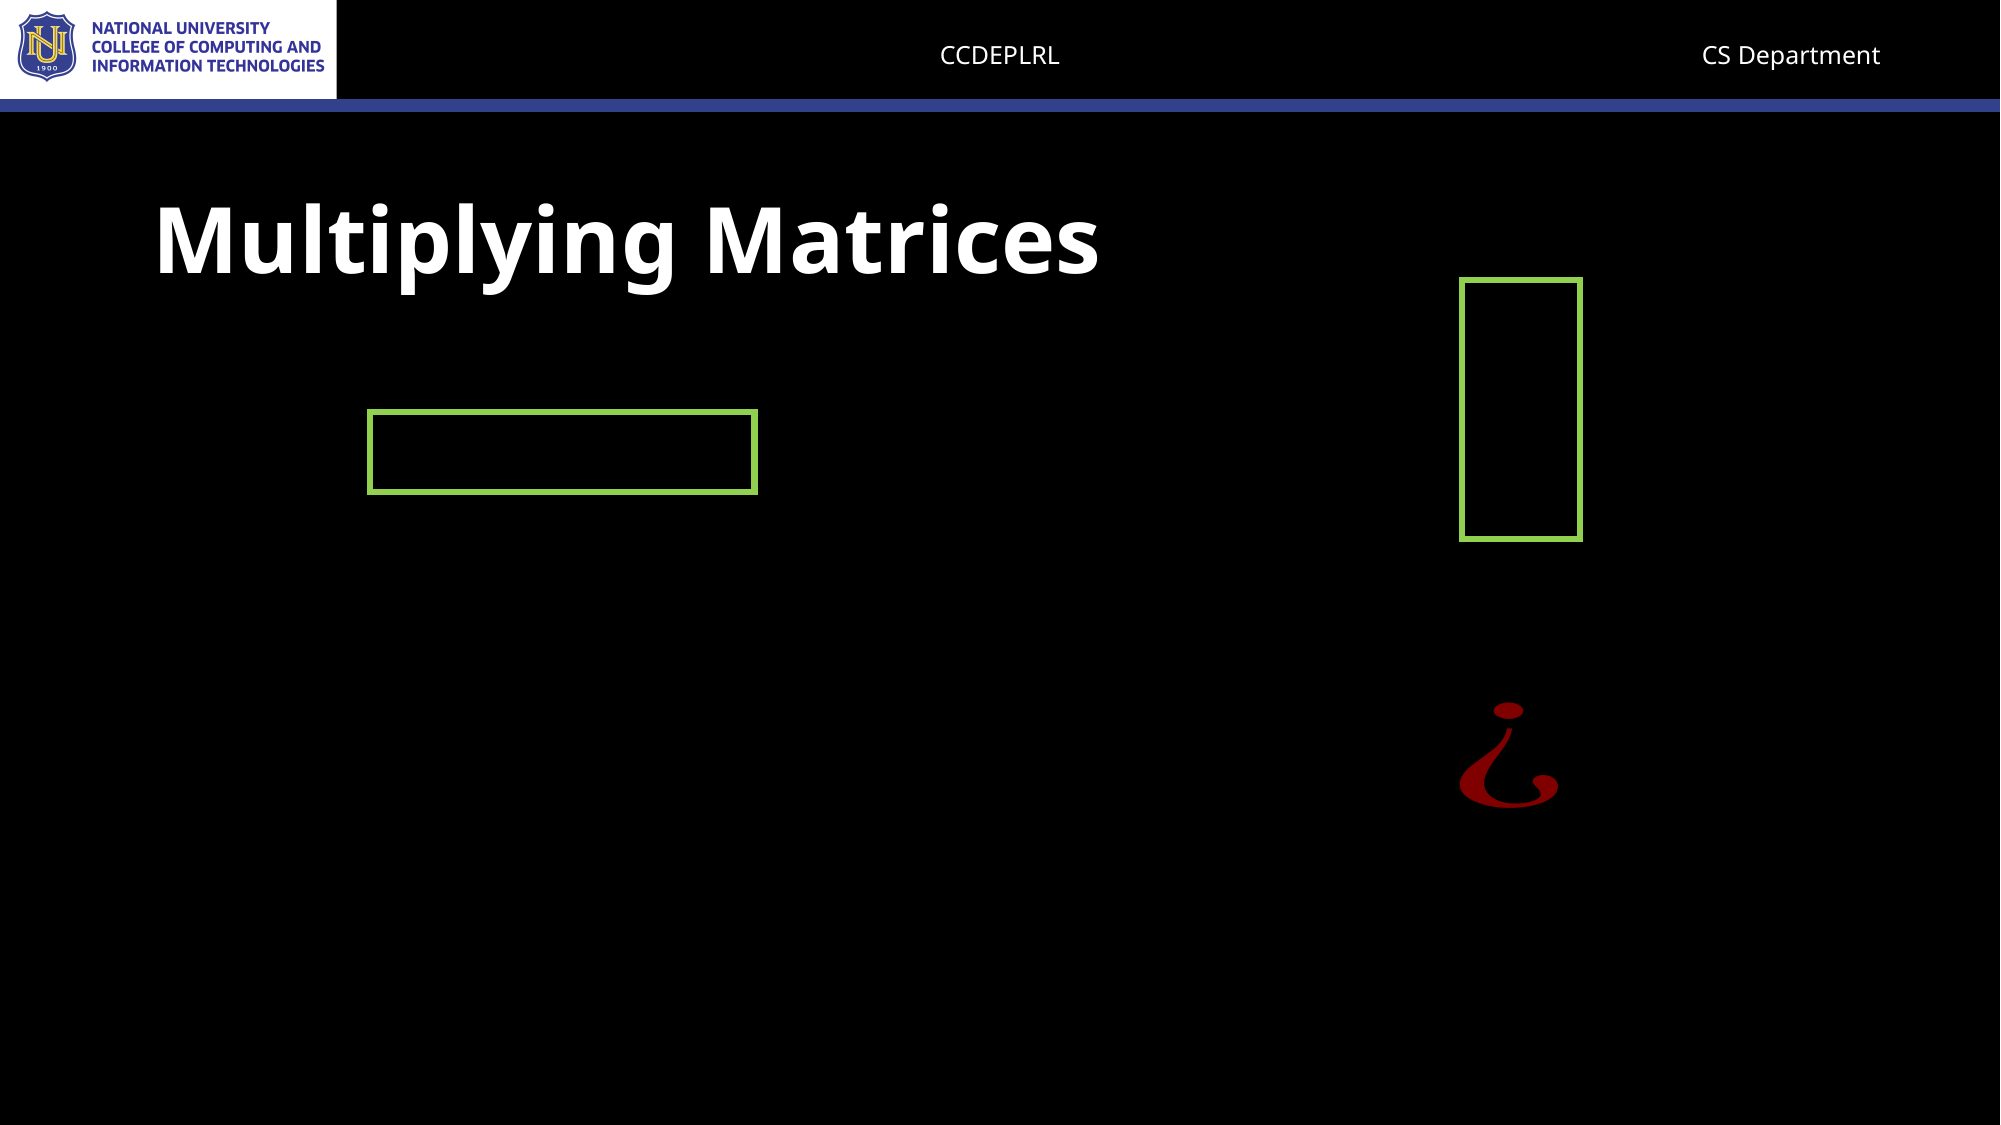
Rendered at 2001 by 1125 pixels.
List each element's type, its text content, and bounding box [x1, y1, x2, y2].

picture [0, 0, 337, 99]
title Multiplying Matrices [137, 135, 1863, 353]
text_box [369, 410, 756, 493]
text_box [1460, 278, 1581, 540]
